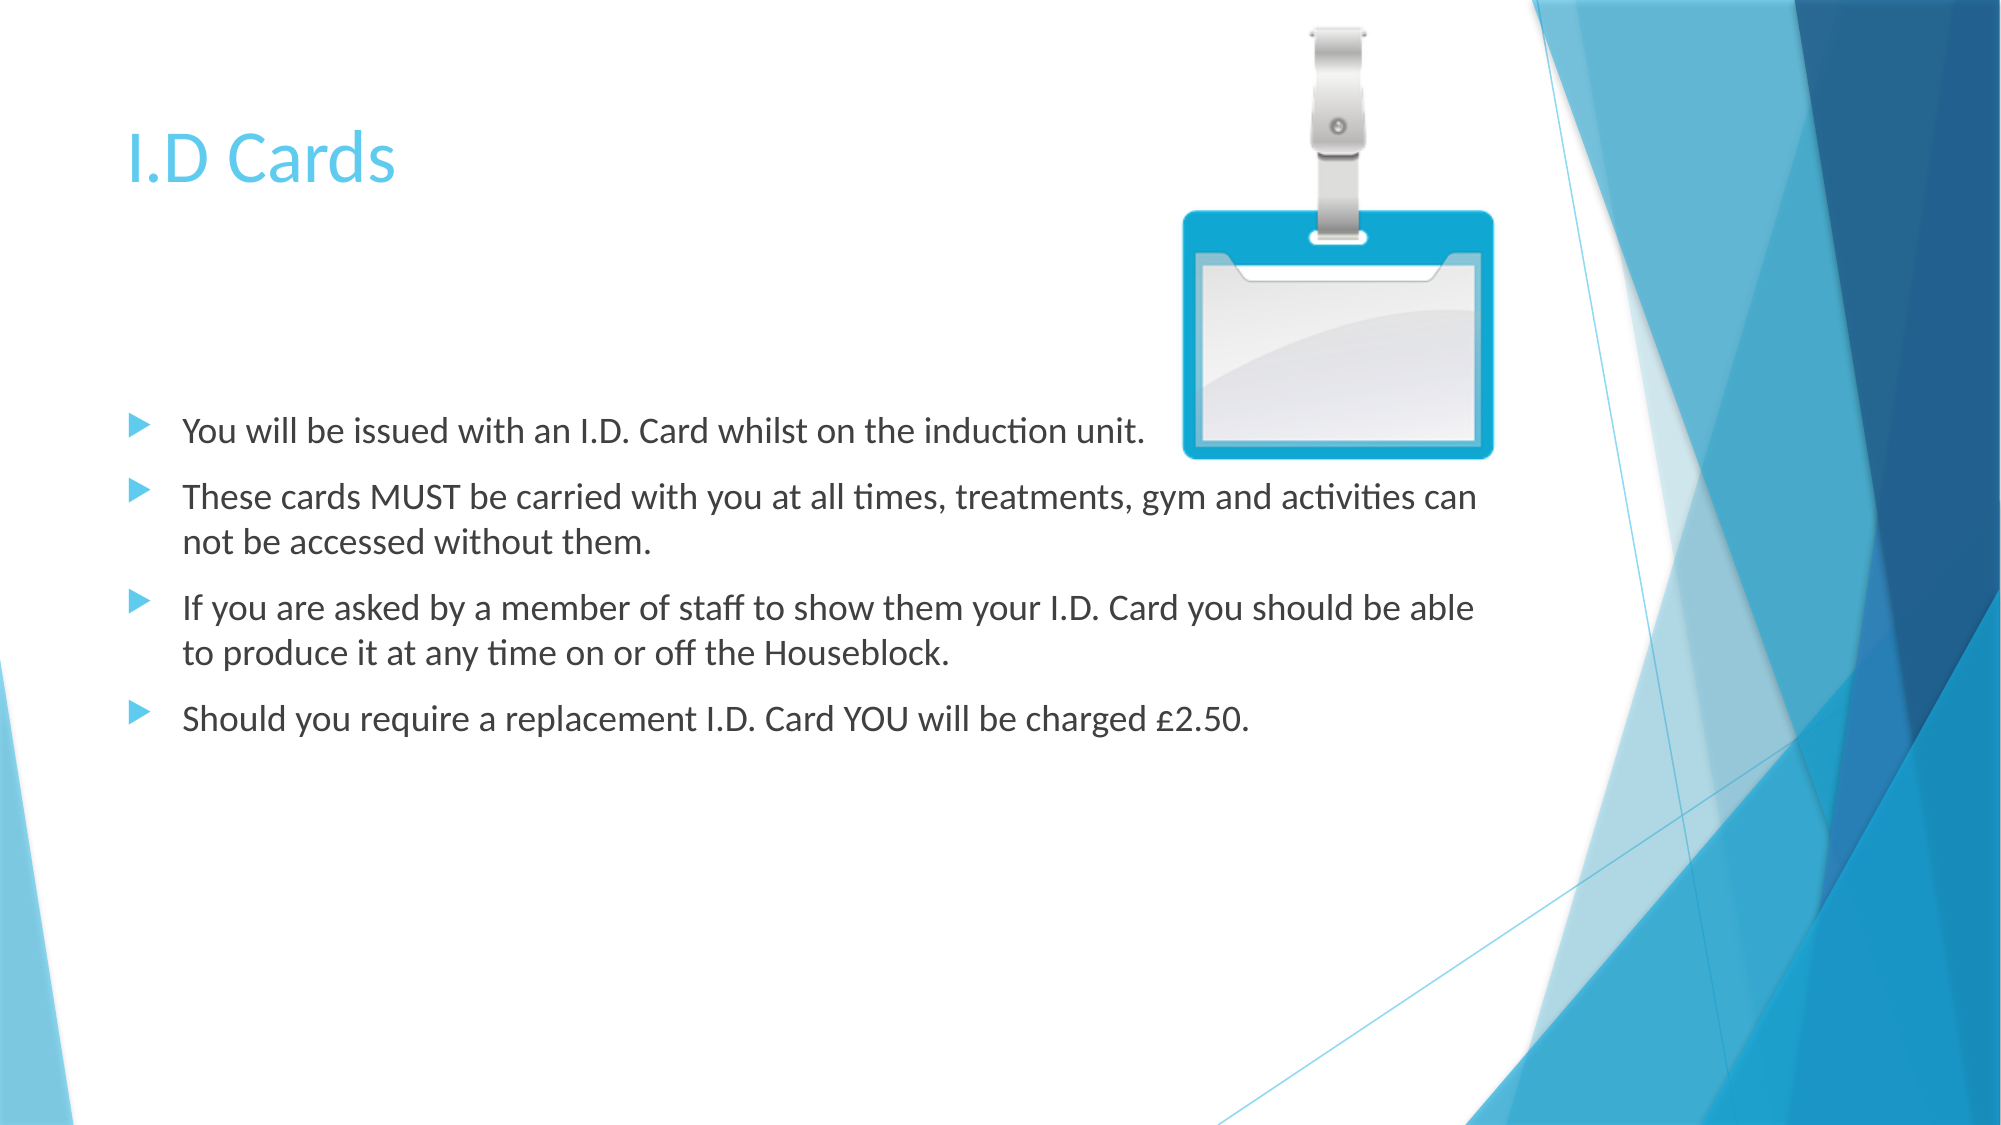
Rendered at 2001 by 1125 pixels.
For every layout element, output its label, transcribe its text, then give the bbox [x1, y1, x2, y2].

list You will be issued with an I.D. Card whilst on the induction unit. These cards MUST be carried with you at all times, treatments, gym and activities can not be accessed without them. If you are asked by a member of staff to show them your I.D. Card you should be able to produce it at any time on or off the Houseblock. Should you require a replacement I.D. Card YOU will be charged £2.50. [111, 399, 1522, 1036]
title I.D Cards [111, 99, 1147, 317]
picture [1151, 0, 1522, 495]
